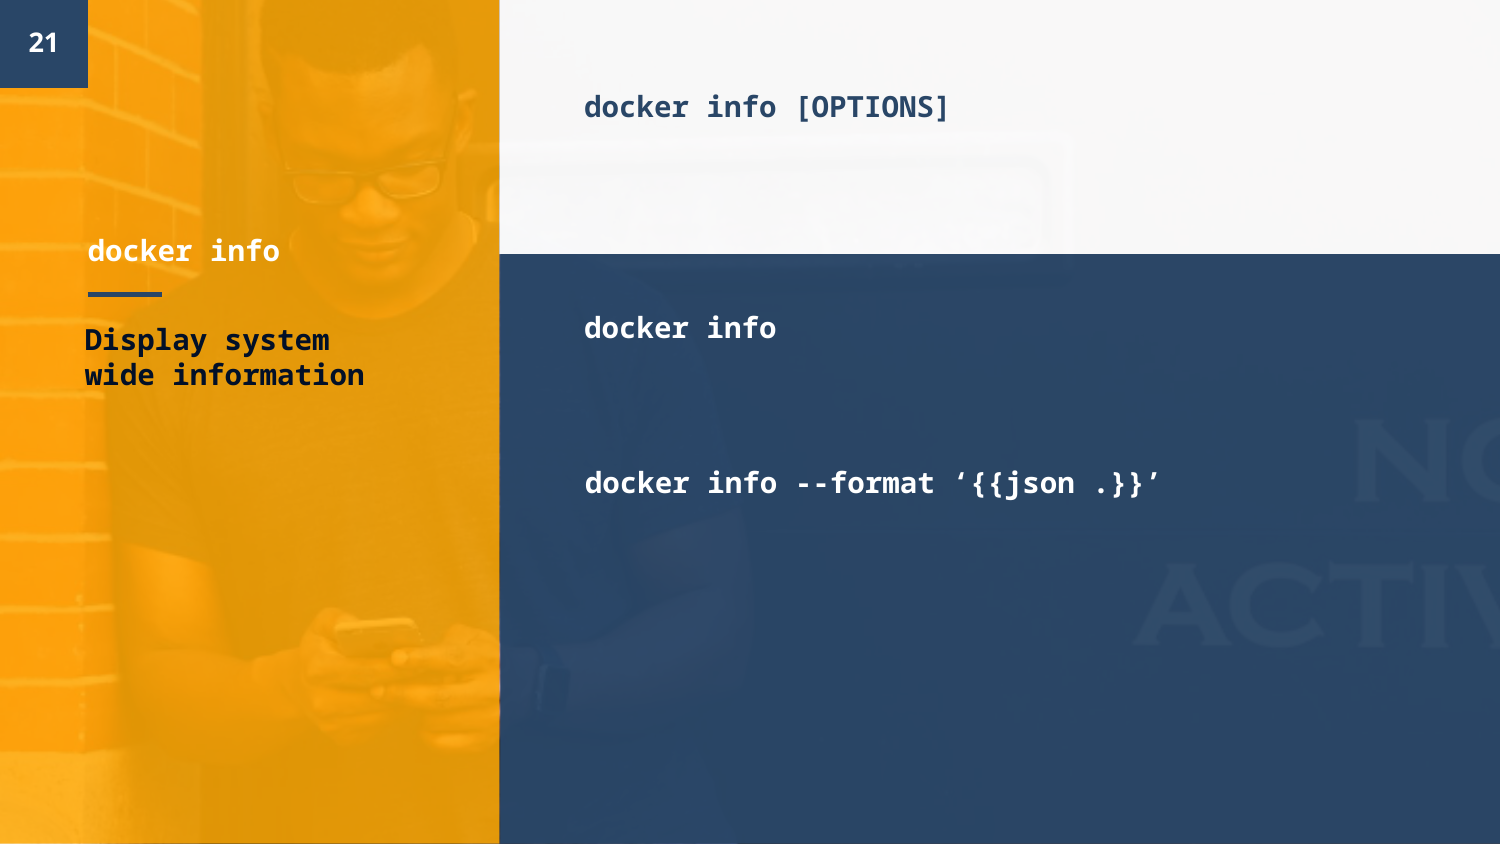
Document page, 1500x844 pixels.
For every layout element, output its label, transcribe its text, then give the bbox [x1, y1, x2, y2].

title docker info [72, 171, 425, 283]
slide_number 21 [0, 0, 89, 88]
list docker info [OPTIONS] [550, 73, 1455, 185]
list docker info --format ‘{{json .}}’ [551, 449, 1456, 558]
list Display system wide information [50, 306, 425, 728]
list docker info [550, 294, 1455, 403]
